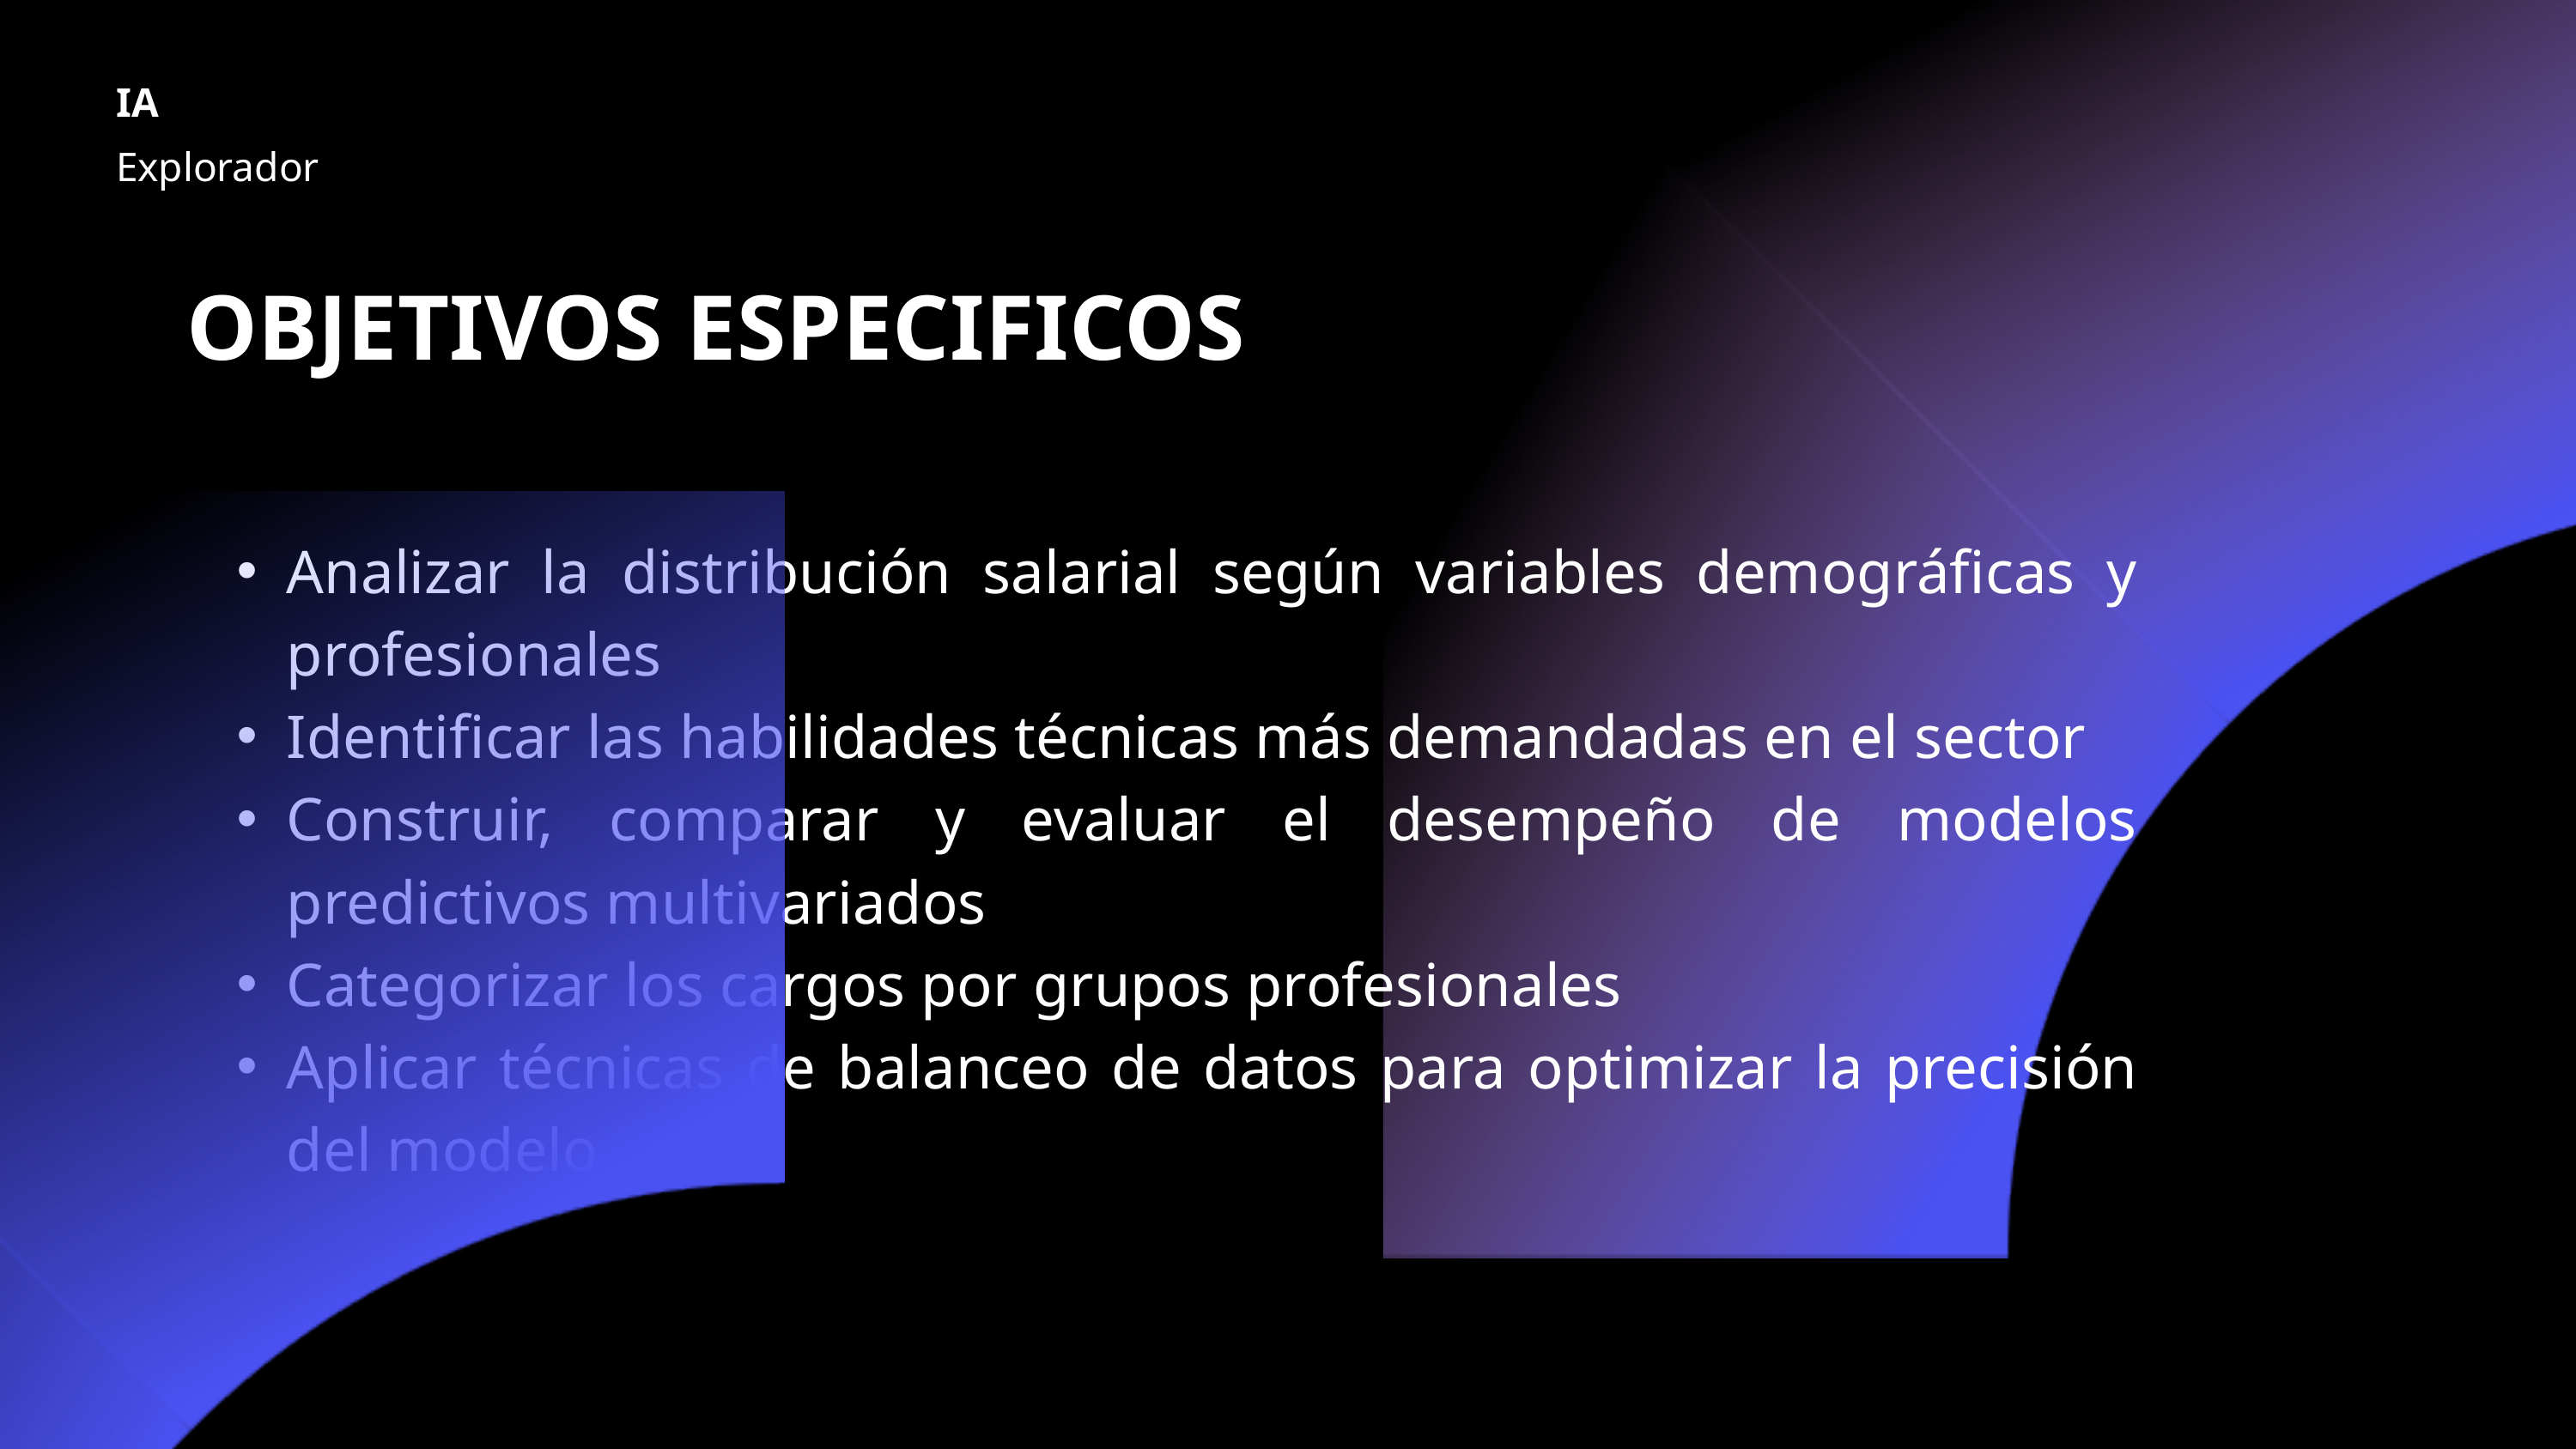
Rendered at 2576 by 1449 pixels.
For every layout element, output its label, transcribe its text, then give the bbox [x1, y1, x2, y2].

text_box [115, 72, 365, 185]
text_box [0, 491, 785, 1449]
text_box OBJETIVOS ESPECIFICOS [186, 279, 1356, 379]
text_box [1382, 0, 2576, 1258]
text_box Analizar la distribución salarial según variables demográficas y profesionales Identificar las habilidades técnicas más demandadas en el sector Construir, comparar y evaluar el desempeño de modelos predictivos multivariados Categorizar los cargos por grupos profesionales Aplicar técnicas de balanceo de datos para optimizar la precisión del modelo [785, 522, 2140, 1266]
